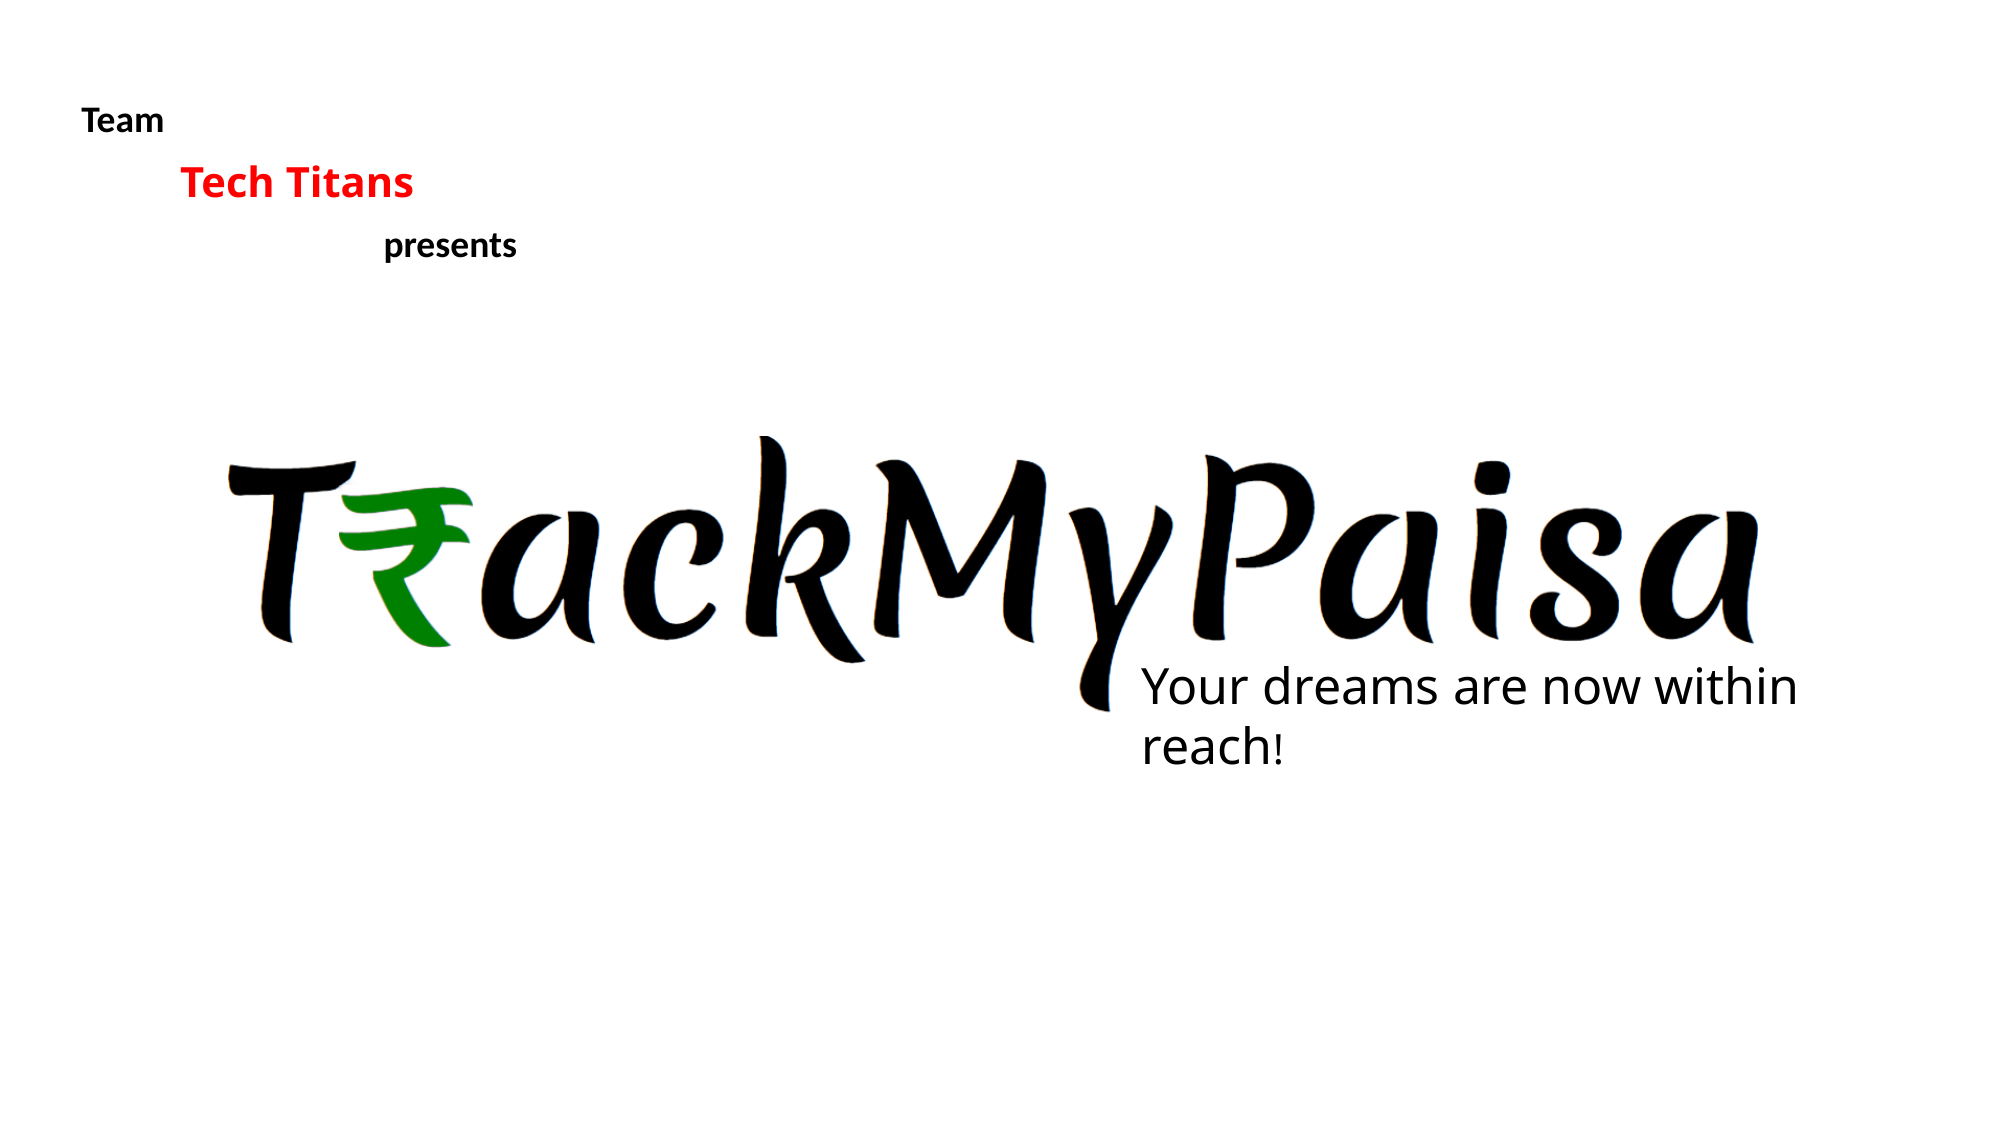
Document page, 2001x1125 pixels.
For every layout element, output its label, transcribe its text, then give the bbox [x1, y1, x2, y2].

text_box Team [66, 87, 203, 148]
text_box Tech Titans [165, 148, 462, 214]
picture [202, 436, 1781, 724]
text_box presents [368, 212, 603, 273]
text_box Your dreams are now within reach! [1127, 647, 1885, 783]
